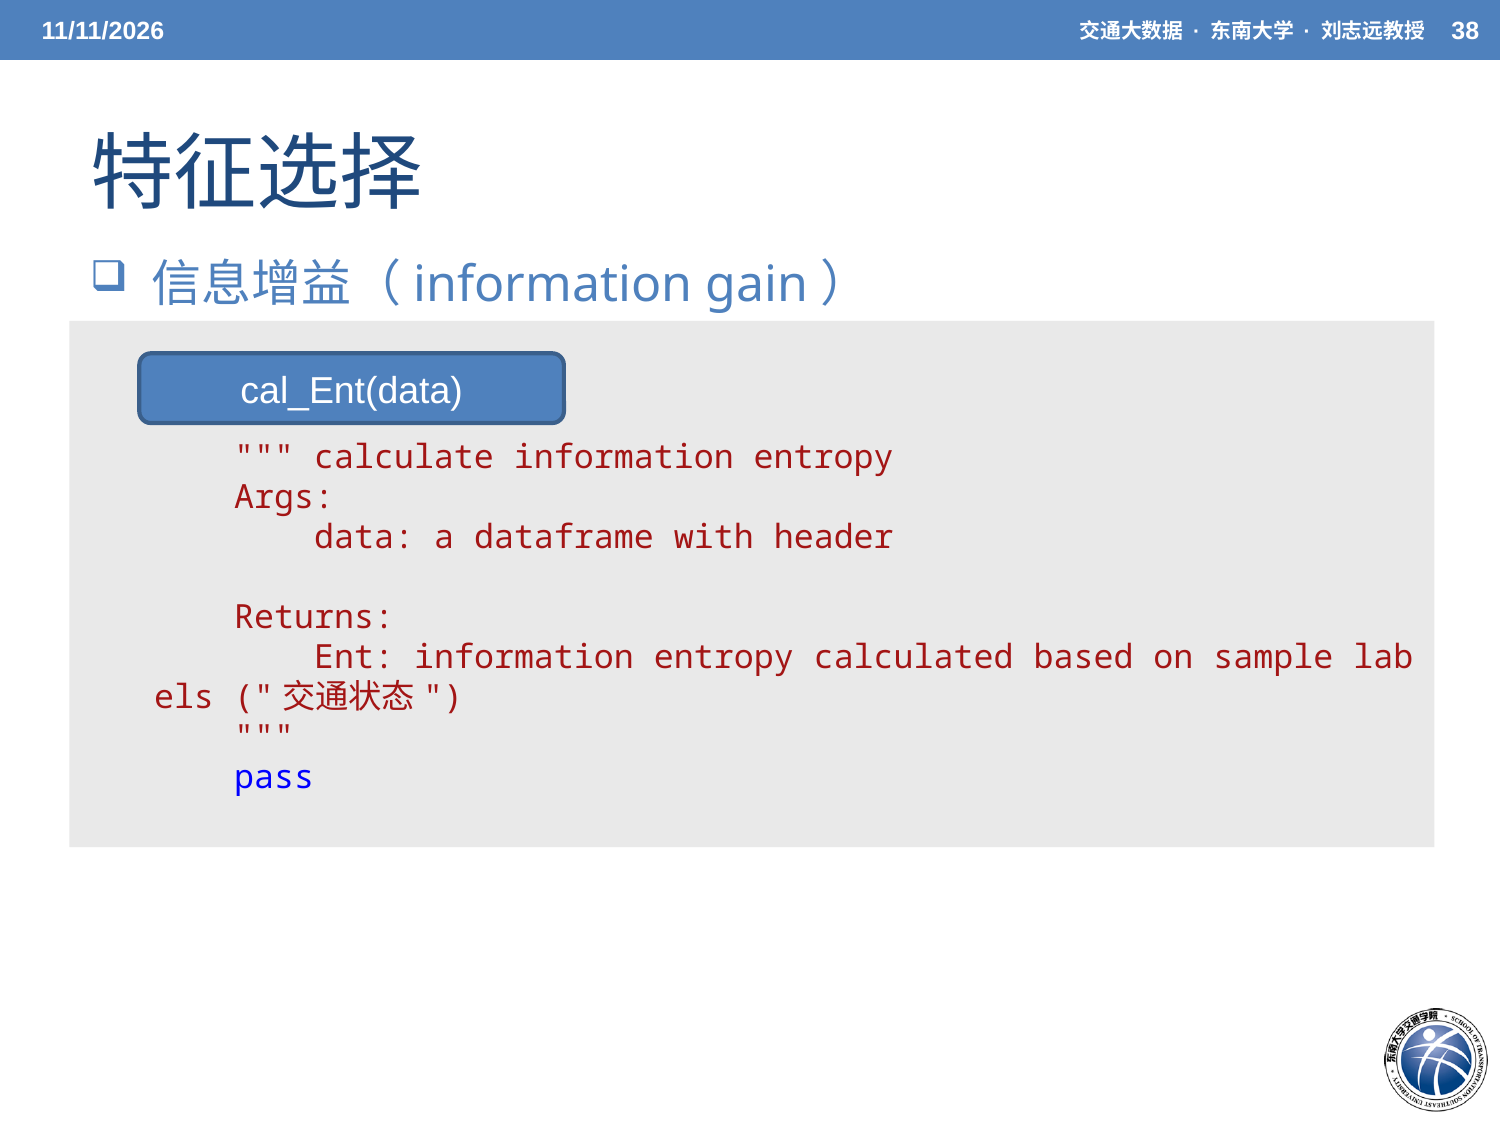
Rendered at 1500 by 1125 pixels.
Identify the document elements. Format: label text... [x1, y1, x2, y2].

text_box [67, 319, 1436, 849]
slide_number 38 [1436, 2, 1500, 58]
text_box """ calculate information entropy Args: data: a dataframe with header Returns: Ent: information entropy calculated based on sample labels ("交通状态") """ pass [139, 428, 1435, 843]
footer 交通大数据 · 东南大学 · 刘志远教授 [647, 2, 1436, 58]
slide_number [26, 2, 502, 58]
text_box 信息增益（information gain） [74, 213, 1408, 324]
text_box cal_Ent(data) [137, 351, 567, 426]
title 特征选择 [75, 87, 1425, 250]
picture [1384, 1008, 1489, 1112]
